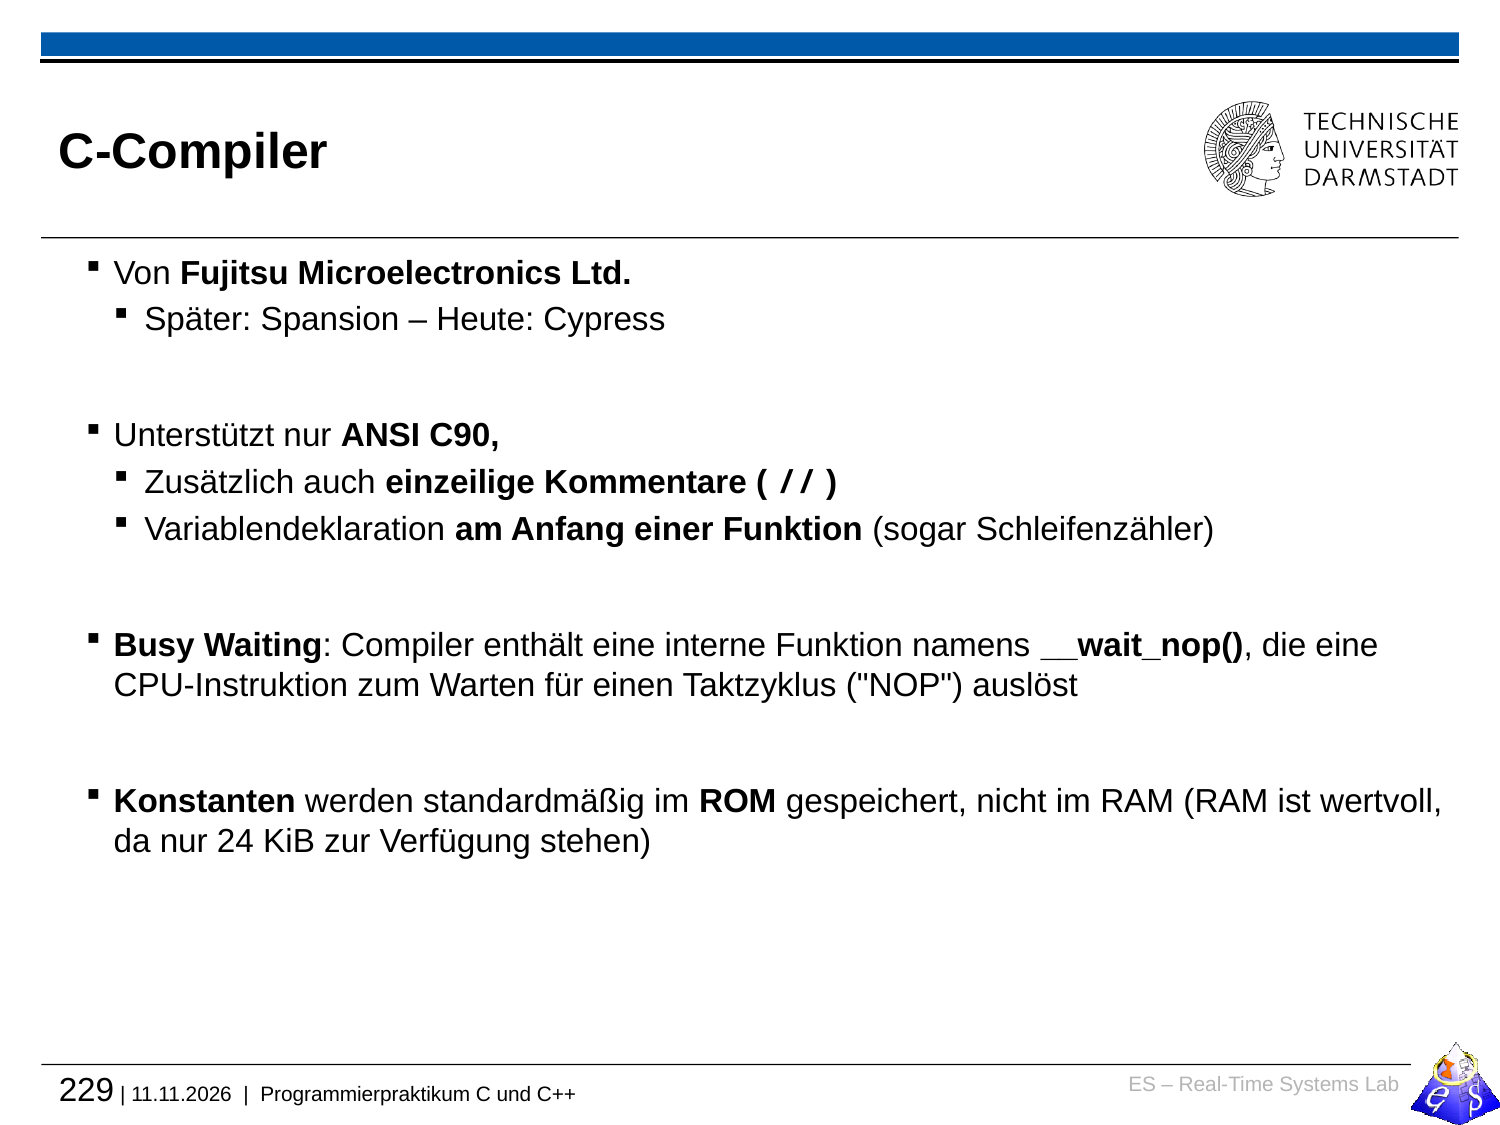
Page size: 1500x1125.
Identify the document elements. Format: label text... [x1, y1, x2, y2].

title C-Compiler [58, 80, 1187, 218]
picture [1411, 1041, 1500, 1125]
list Von Fujitsu Microelectronics Ltd. Später: Spansion – Heute: Cypress Unterstützt nur ANSI C90, Zusätzlich auch einzeilige Kommentare ( // ) Variablendeklaration am Anfang einer Funktion (sogar Schleifenzähler) Busy Waiting: Compiler enthält eine interne Funktion namens __wait_nop(), die eine CPU-Instruktion zum Warten für einen Taktzyklus ("NOP") auslöst Konstanten werden standardmäßig im ROM gespeichert, nicht im RAM (RAM ist wertvoll, da nur 24 KiB zur Verfügung stehen) [41, 243, 1459, 1059]
picture [1187, 84, 1483, 214]
